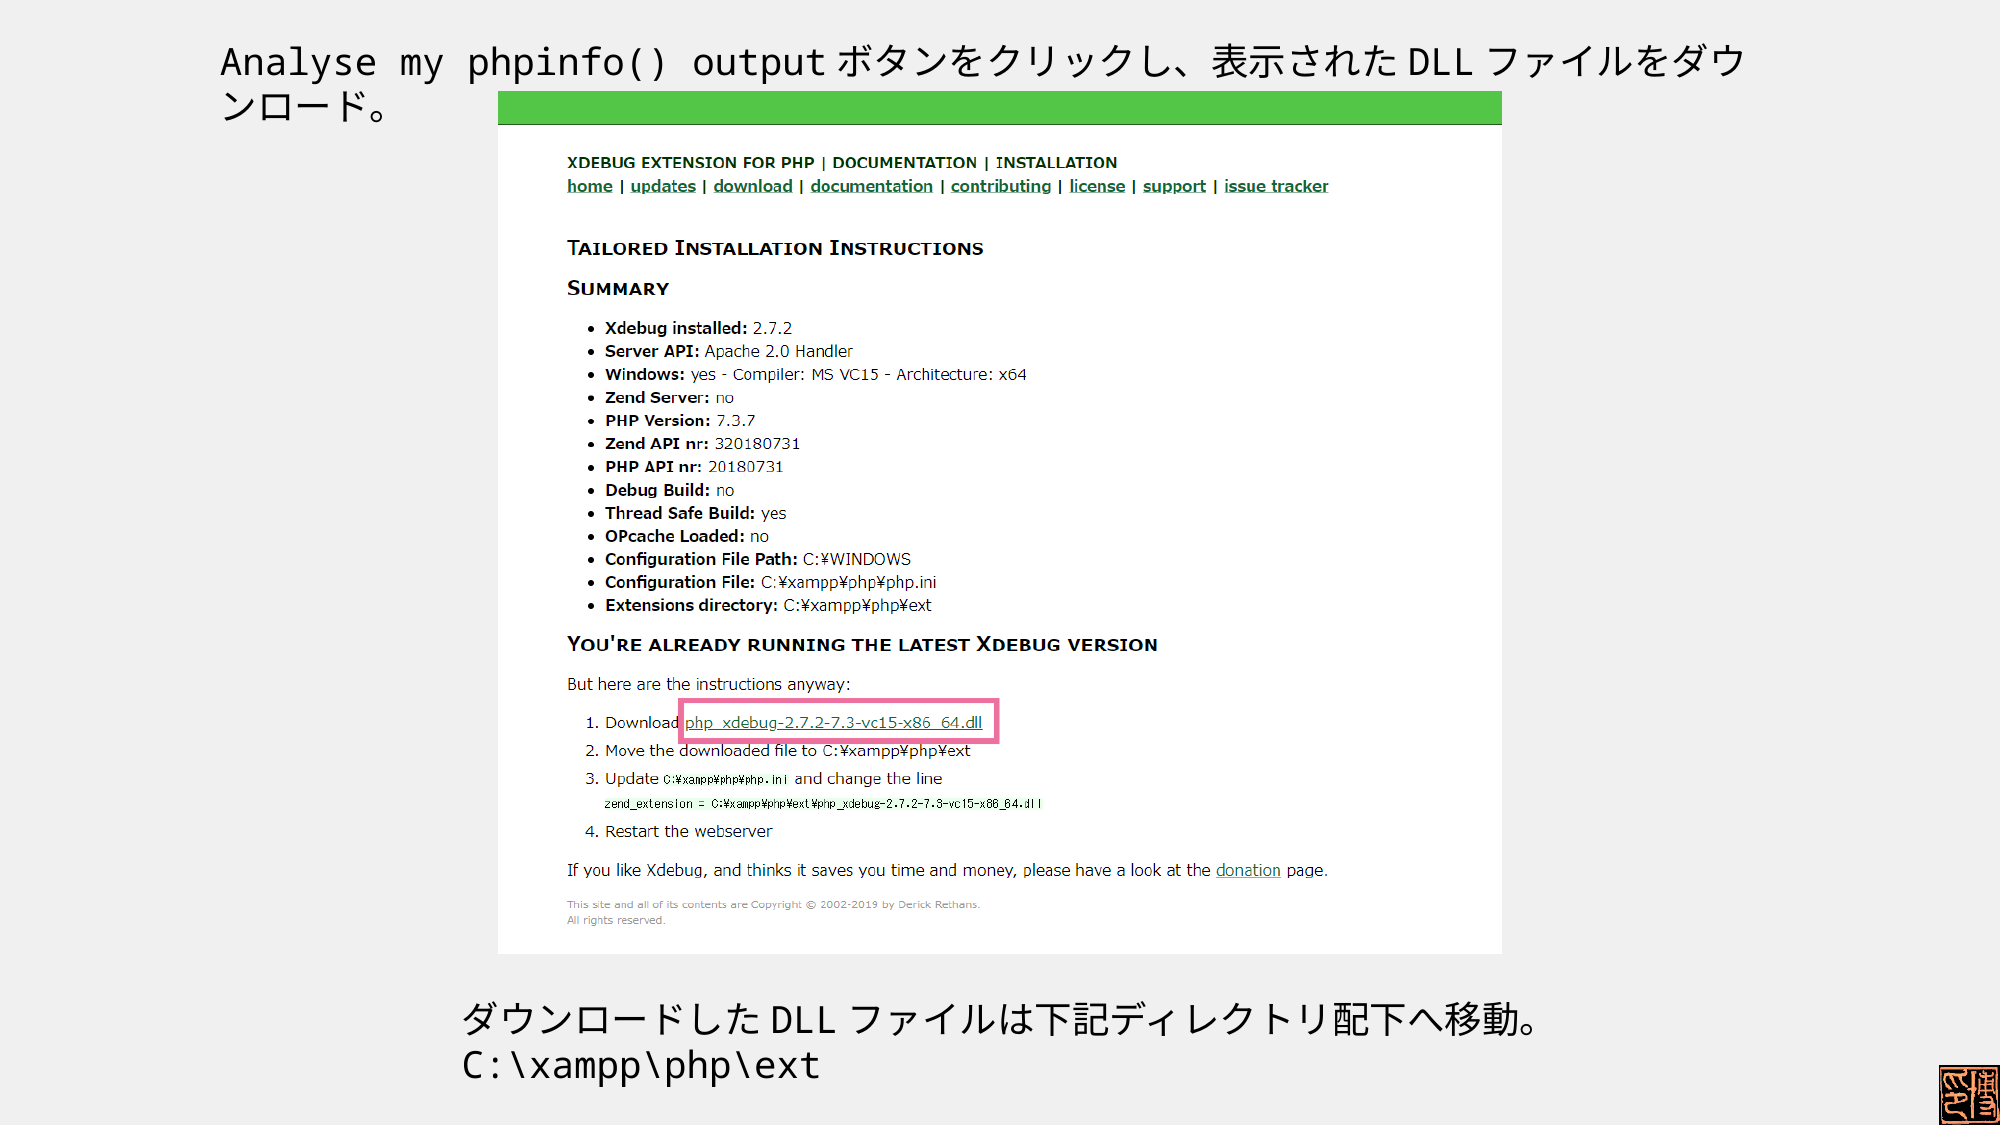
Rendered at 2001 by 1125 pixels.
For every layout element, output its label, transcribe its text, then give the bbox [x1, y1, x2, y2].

picture [497, 91, 1502, 954]
picture [1939, 1065, 2000, 1125]
text_box Analyse my phpinfo() outputボタンをクリックし、表示されたDLLファイルをダウンロード。 [205, 30, 1795, 136]
text_box ダウンロードしたDLLファイルは下記ディレクトリ配下へ移動。 C:\xampp\php\ext [446, 988, 1553, 1094]
